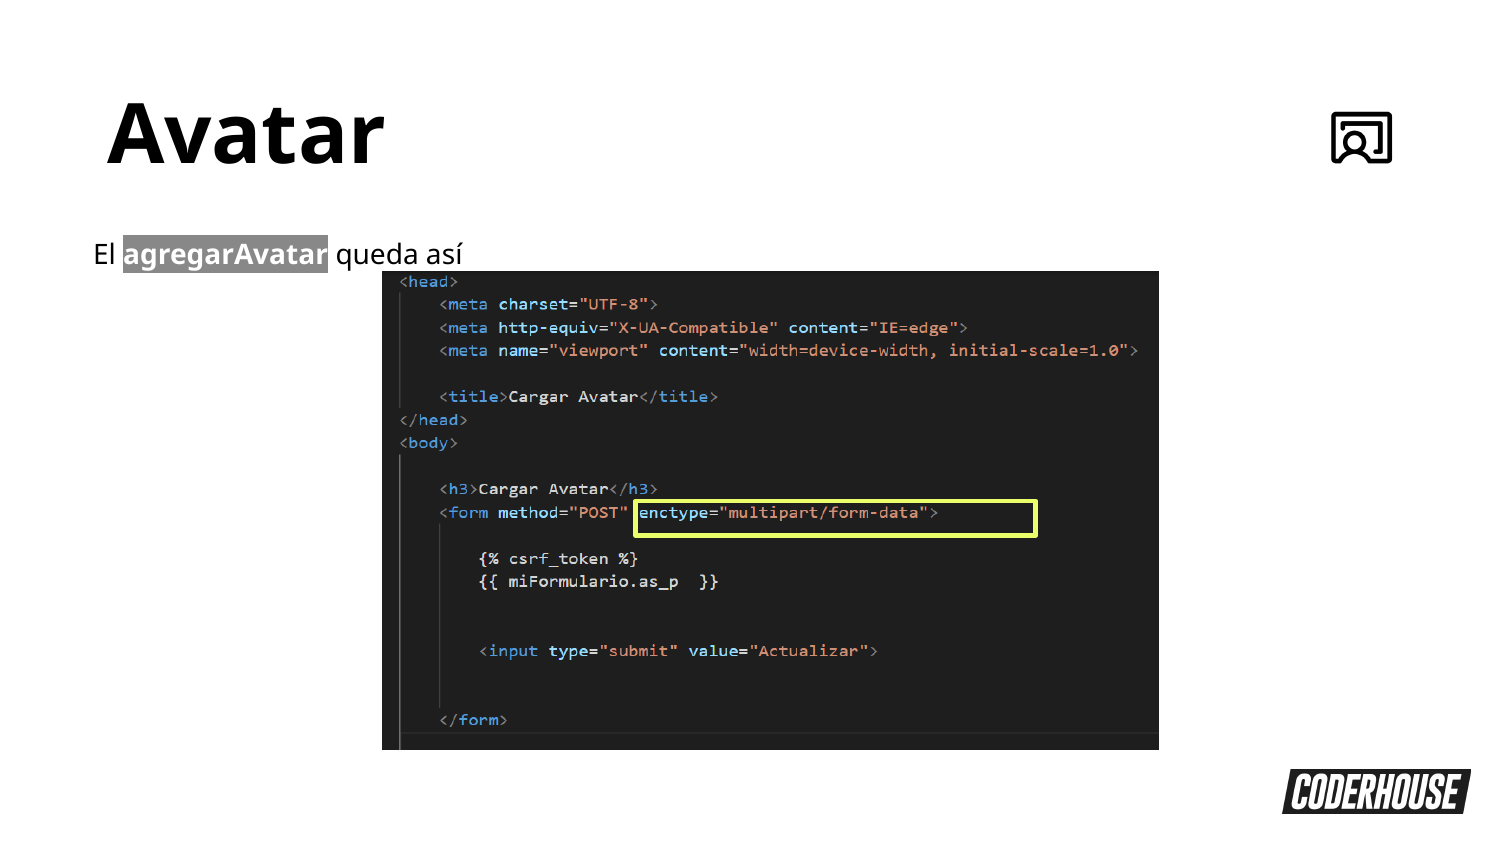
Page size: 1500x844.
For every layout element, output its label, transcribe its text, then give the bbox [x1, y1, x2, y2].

picture [382, 271, 1160, 751]
text_box Avatar [92, 76, 868, 197]
picture [1281, 769, 1471, 814]
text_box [1300, 76, 1423, 199]
text_box El agregarAvatar queda así [78, 204, 1422, 286]
